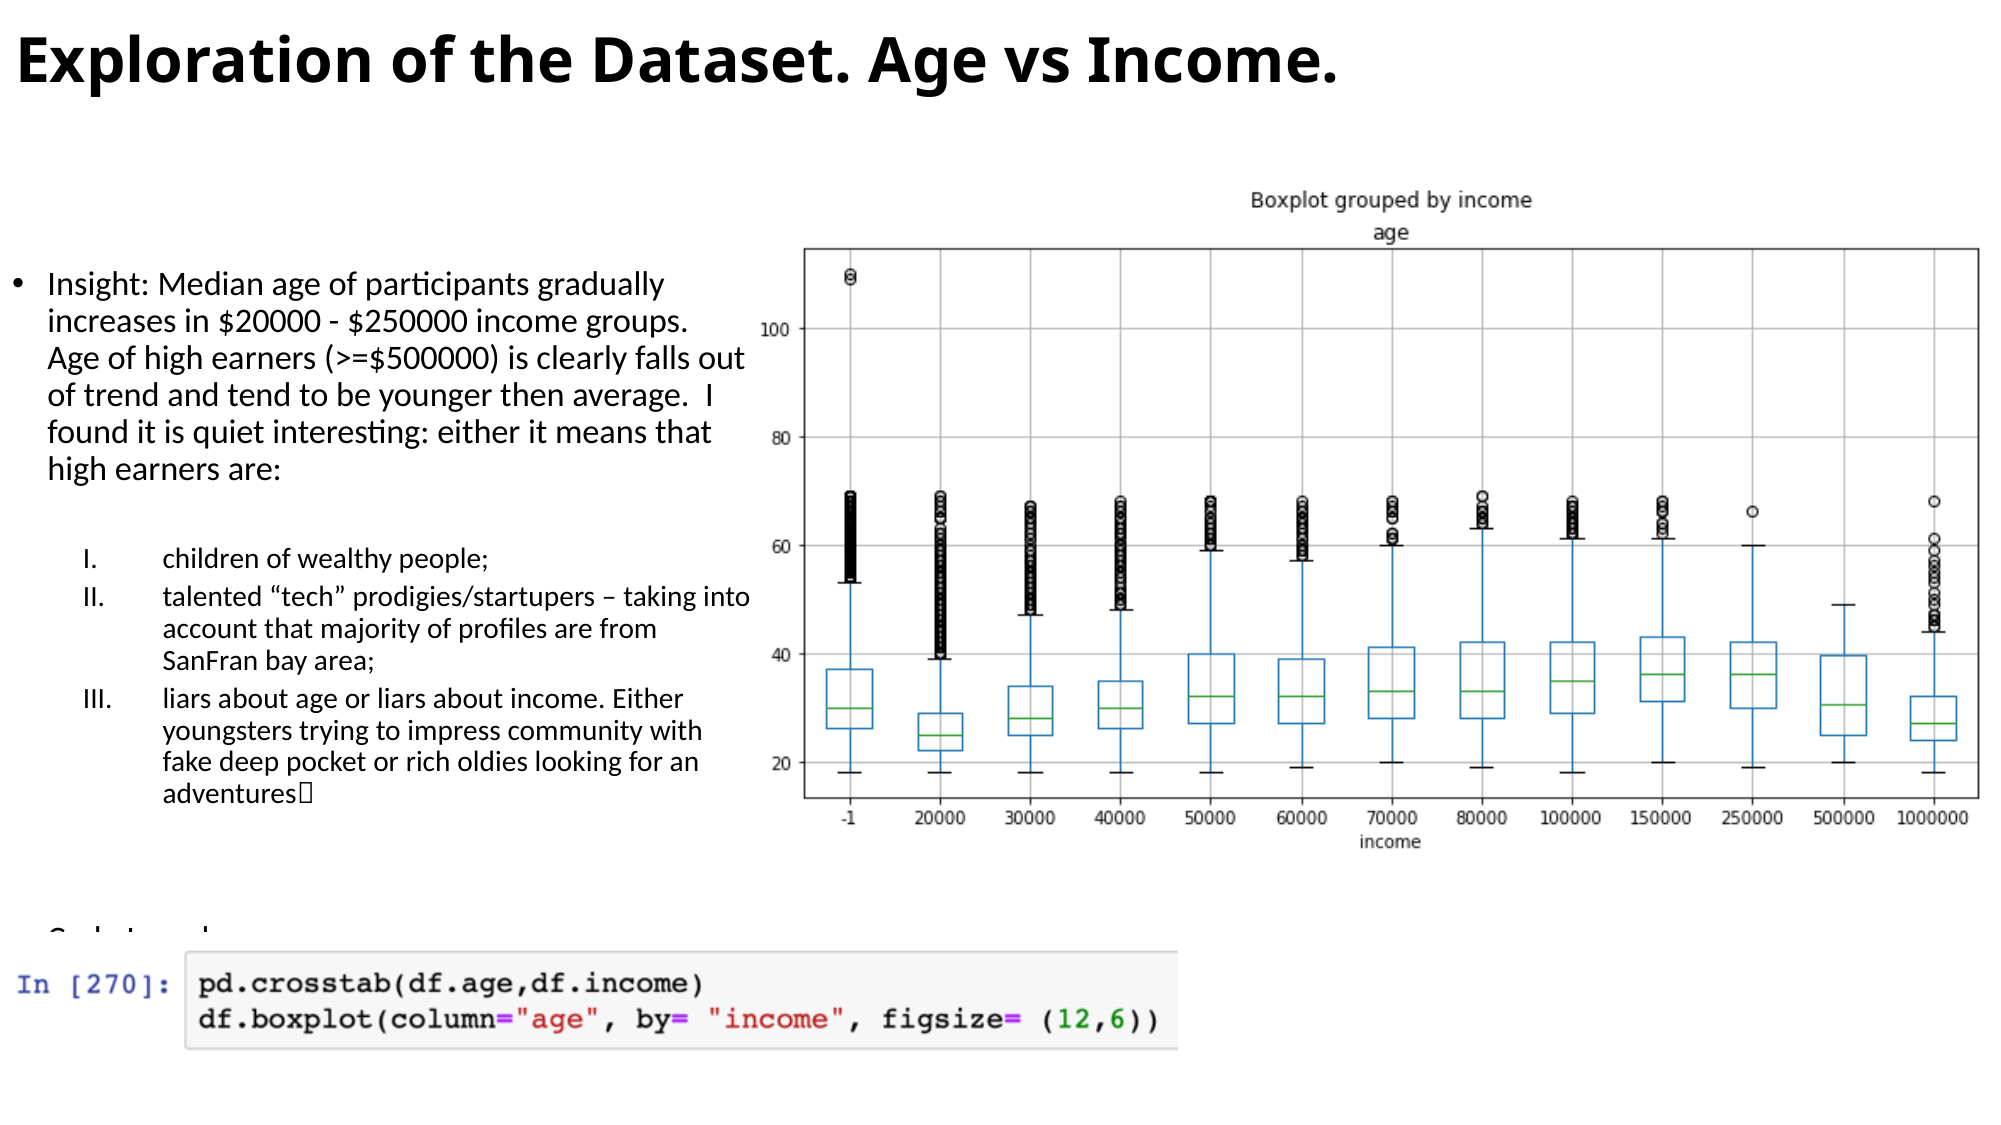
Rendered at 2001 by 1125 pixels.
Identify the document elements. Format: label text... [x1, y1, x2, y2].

picture [0, 932, 1178, 1065]
list Insight: Median age of participants gradually increases in $20000 - $250000 income groups. Age of high earners (>=$500000) is clearly falls out of trend and tend to be younger then average. I found it is quiet interesting: either it means that high earners are: children of wealthy people; talented “tech” prodigies/startupers – taking into account that majority of profiles are from SanFran bay area; liars about age or liars about income. Either youngsters trying to impress community with fake deep pocket or rich oldies looking for an adventures Code I used: [0, 205, 771, 932]
picture [748, 179, 1995, 862]
title Exploration of the Dataset. Age vs Income. [0, 0, 2000, 171]
